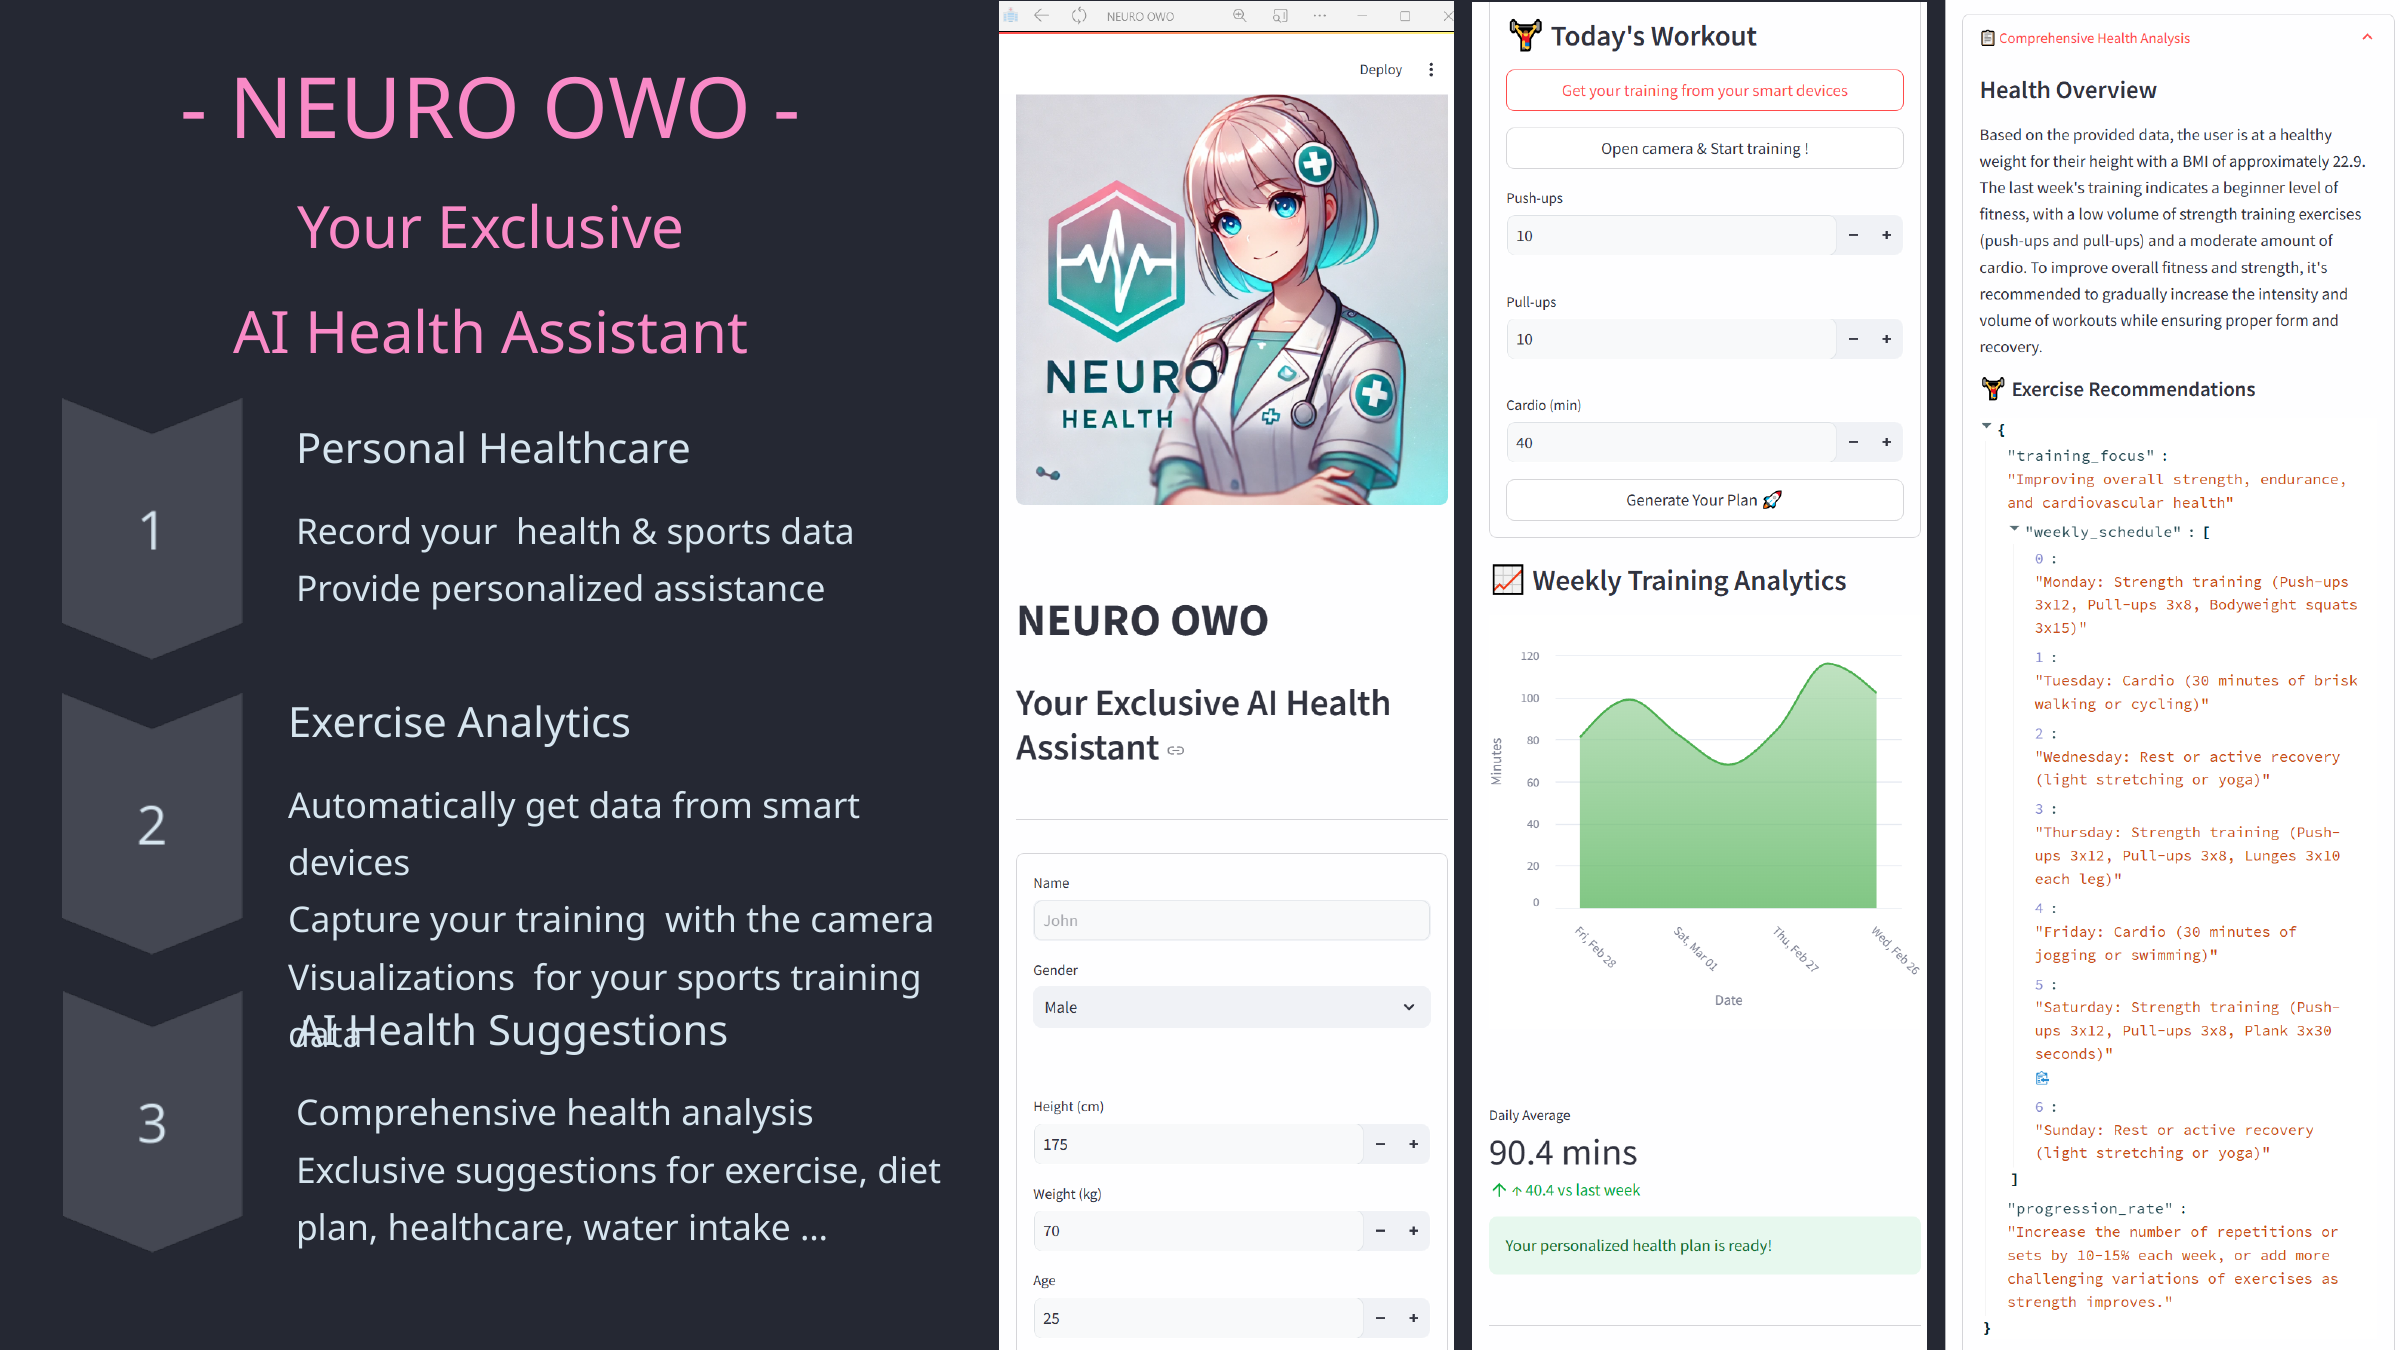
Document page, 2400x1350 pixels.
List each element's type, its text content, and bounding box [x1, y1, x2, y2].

picture [999, 0, 1454, 1350]
picture [1472, 2, 1927, 1350]
picture [62, 398, 243, 660]
text_box AI Health Suggestions [295, 1001, 719, 1055]
picture [1945, 0, 2400, 1350]
text_box Comprehensive health analysis Exclusive suggestions for exercise, diet plan, healthcare, water intake … [296, 1075, 962, 1191]
picture [62, 693, 243, 955]
text_box Exercise Analytics [288, 693, 711, 747]
text_box - NEURO OWO - Your Exclusive AI Health Assistant [54, 49, 928, 367]
text_box Record your health & sports data Provide personalized assistance [296, 494, 962, 609]
text_box Personal Healthcare [295, 420, 836, 473]
text_box Automatically get data from smart devices Capture your training with the camera Visualizations for your sports training data [288, 768, 954, 883]
picture [63, 991, 243, 1253]
